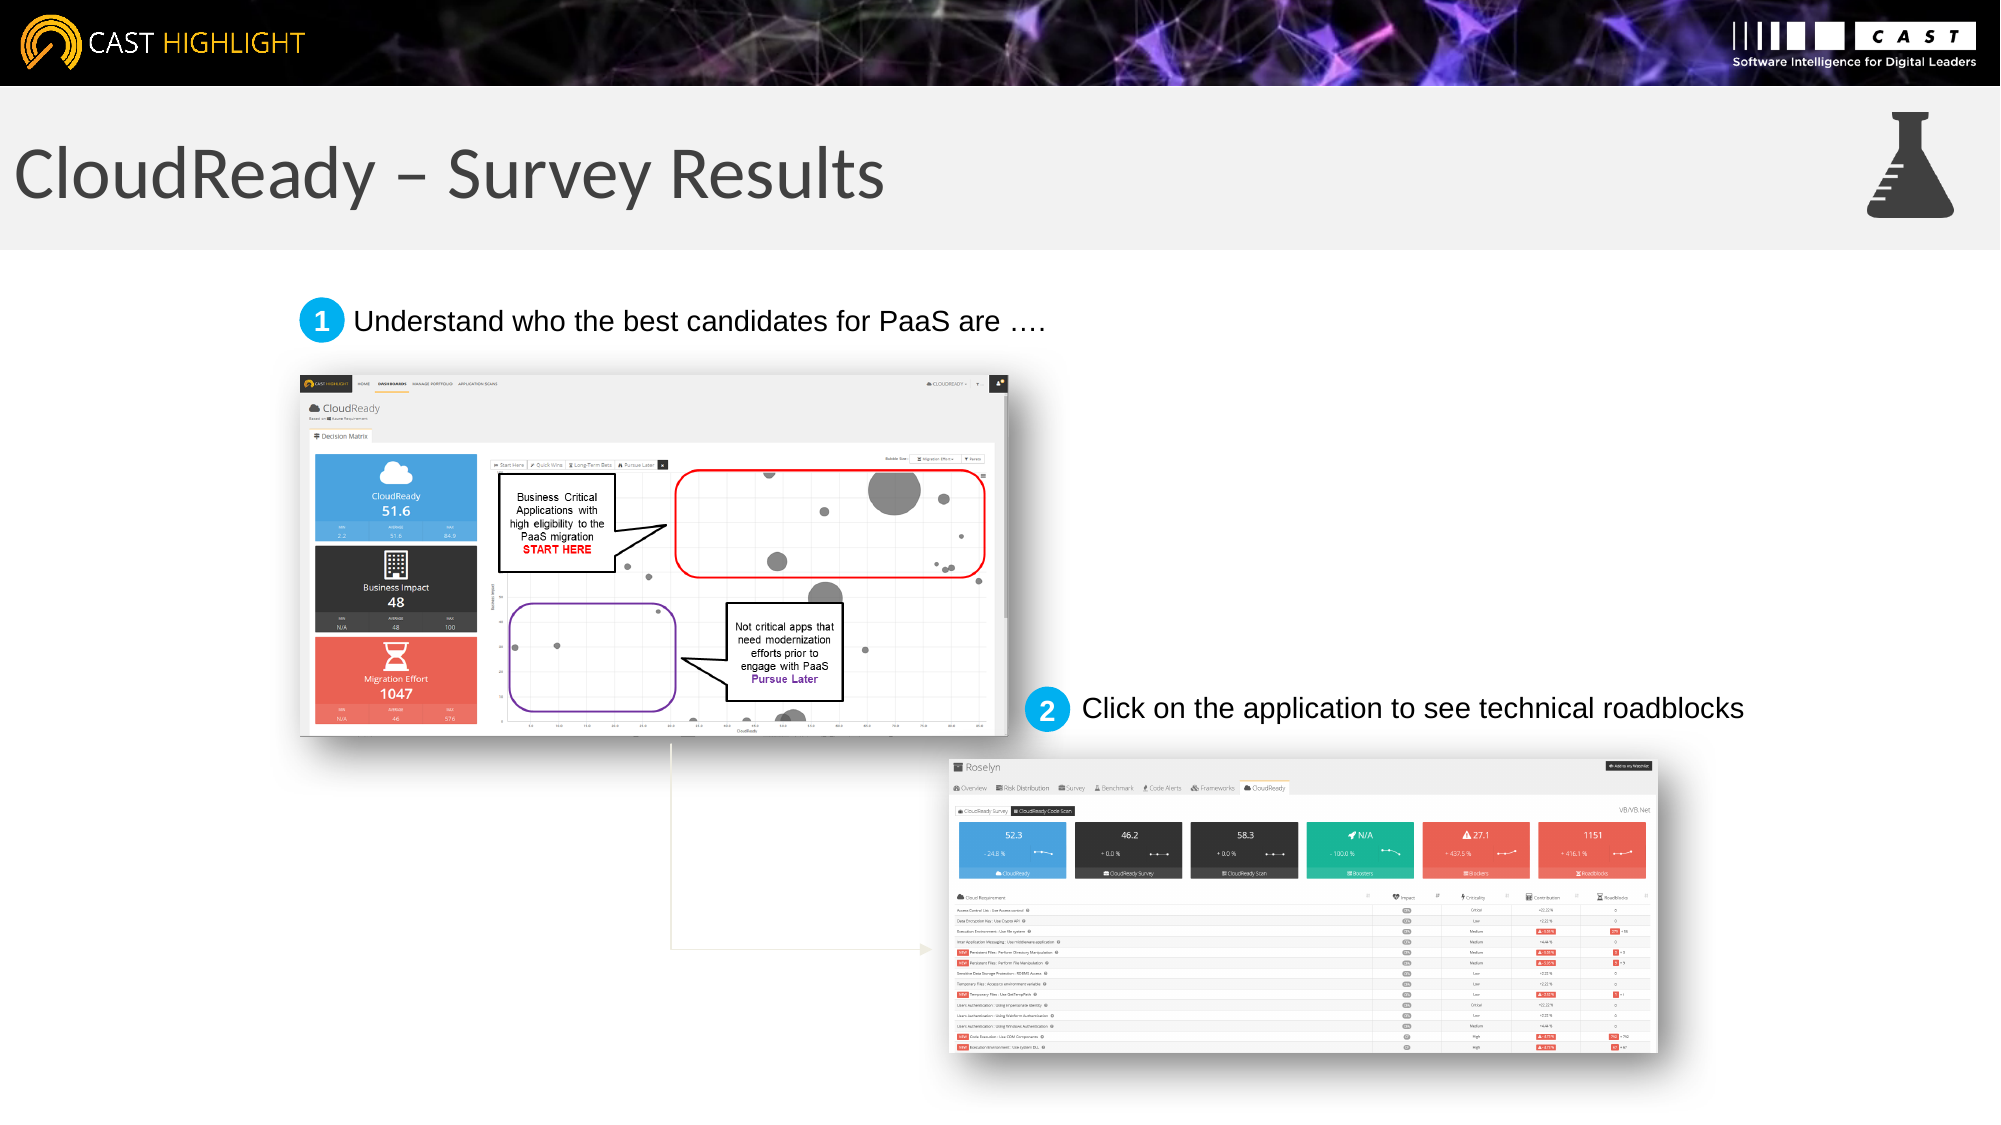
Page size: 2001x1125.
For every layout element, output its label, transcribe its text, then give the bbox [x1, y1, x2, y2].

picture [1856, 112, 1963, 219]
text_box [299, 287, 1762, 1053]
picture [0, 0, 2000, 85]
text_box CloudReady – Survey Results [0, 85, 2000, 252]
